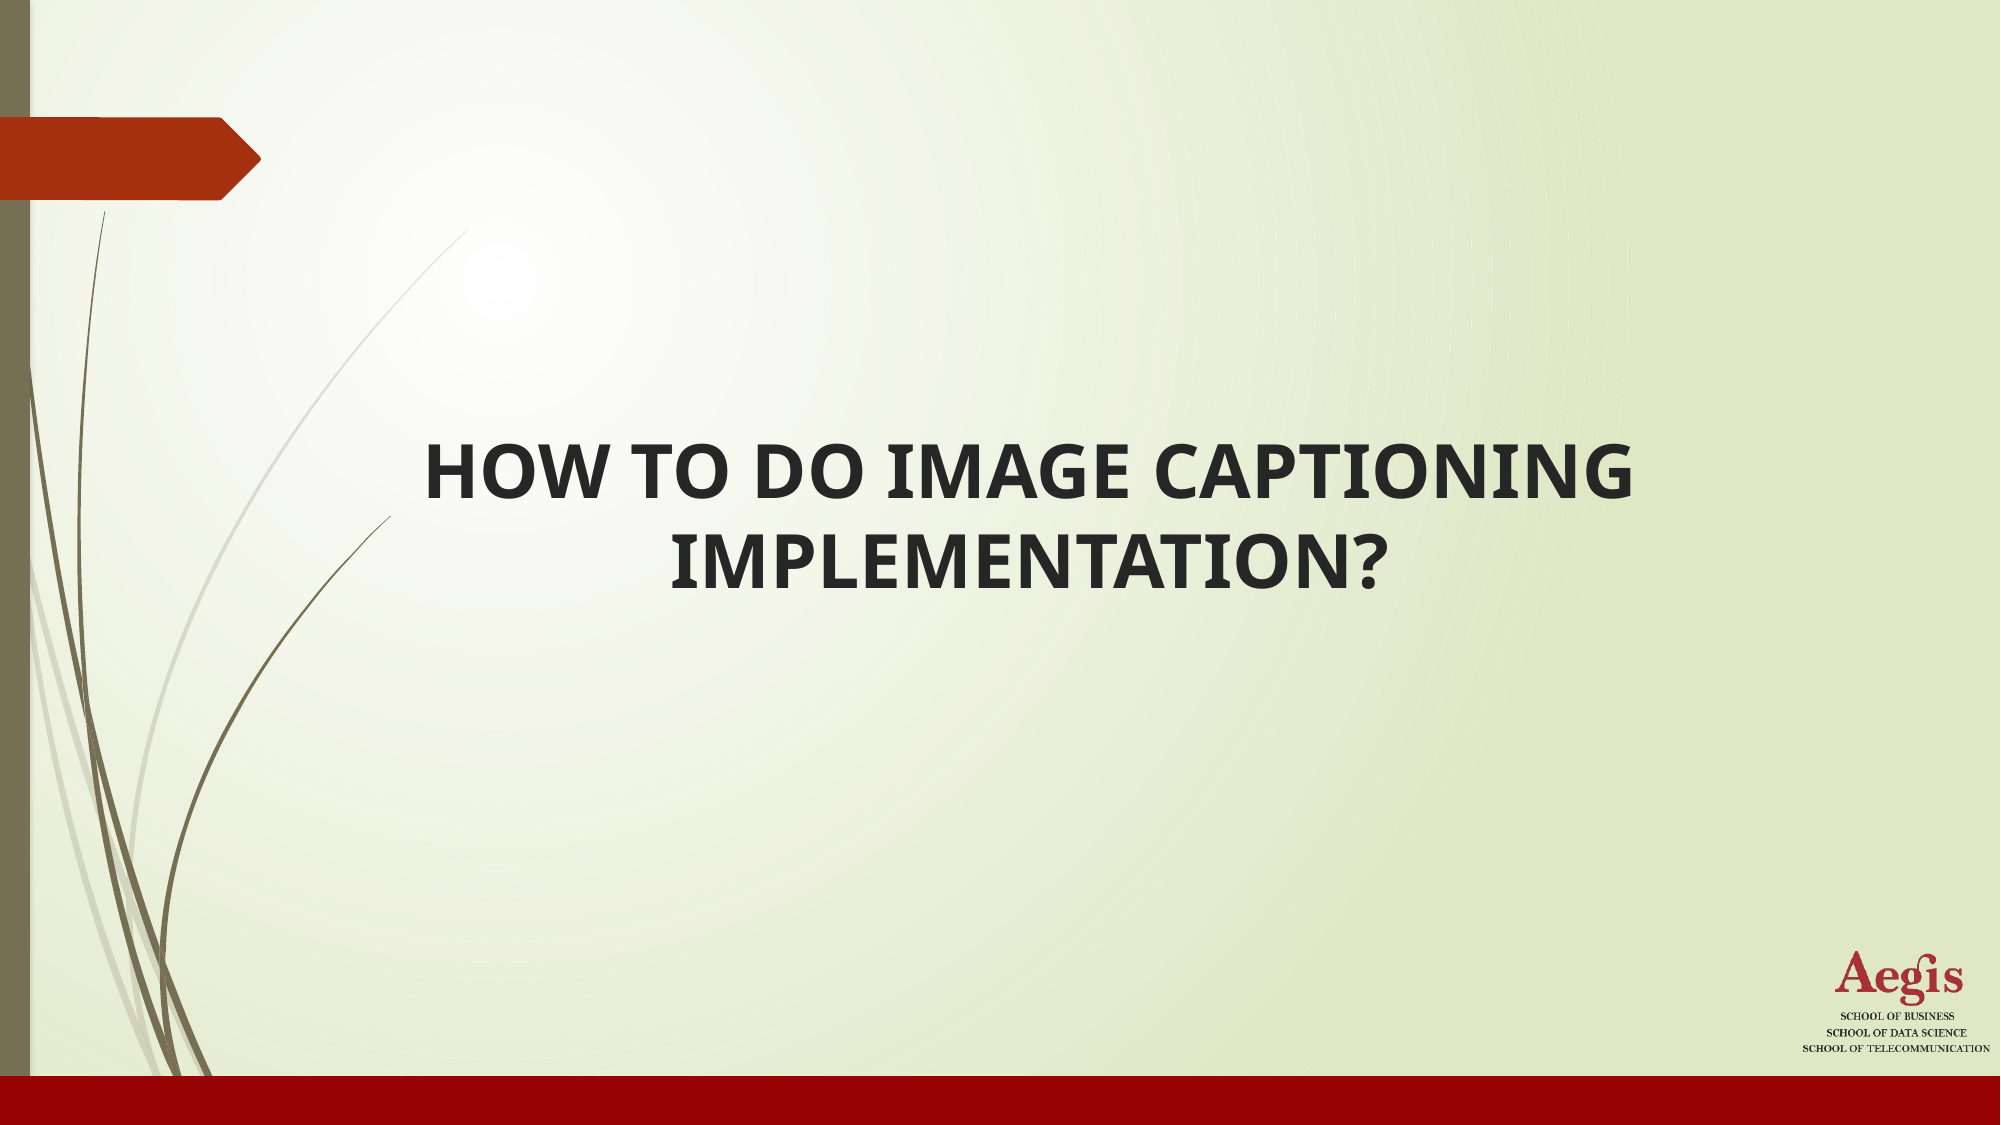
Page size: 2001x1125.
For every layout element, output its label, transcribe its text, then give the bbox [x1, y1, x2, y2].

text_box [0, 1076, 2000, 1125]
title HOW TO DO IMAGE CAPTIONING IMPLEMENTATION? [99, 416, 1960, 633]
picture [1803, 950, 1991, 1052]
